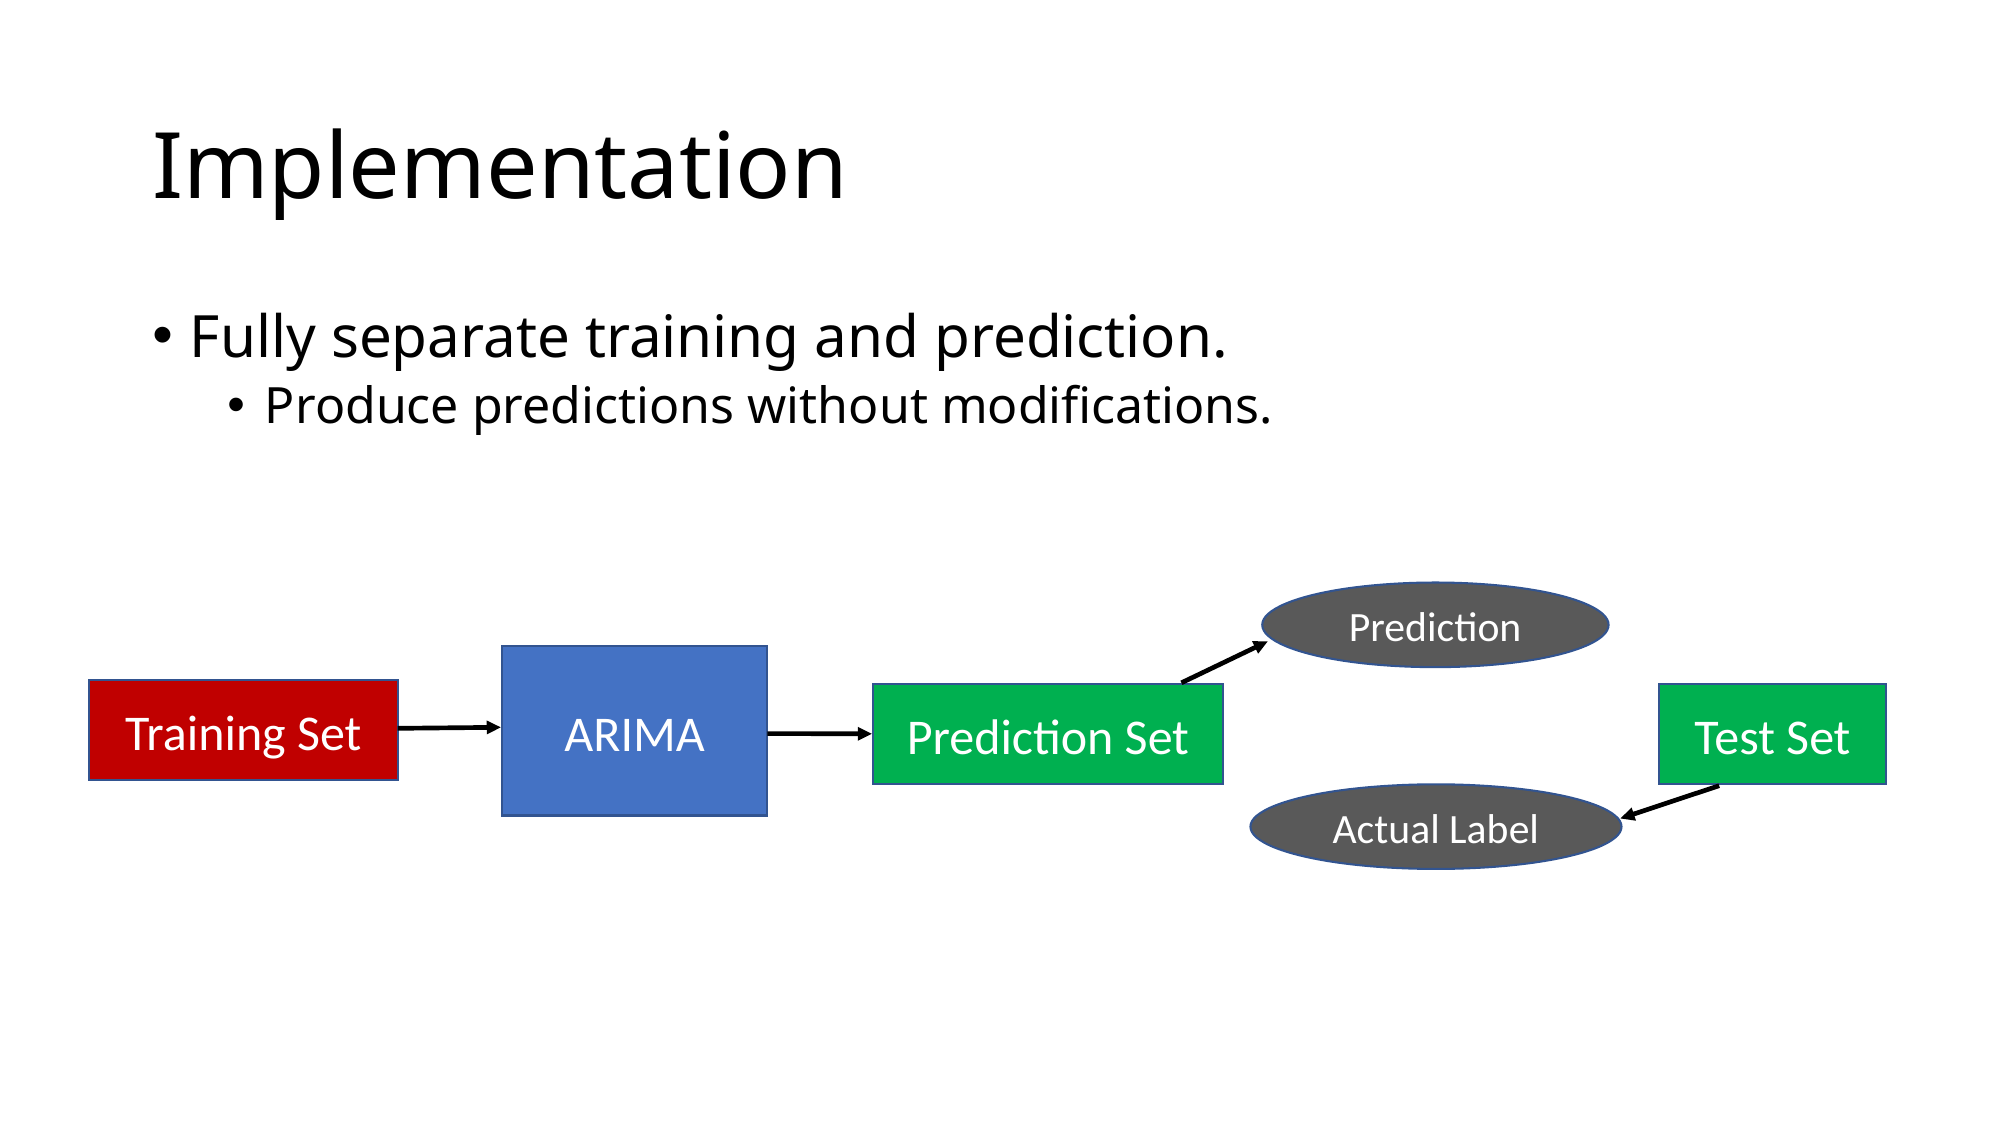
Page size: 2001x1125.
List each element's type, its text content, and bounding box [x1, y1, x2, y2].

text_box Training Set [88, 679, 399, 781]
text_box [1181, 641, 1268, 683]
text_box Prediction Set [872, 683, 1224, 785]
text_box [1620, 785, 1720, 819]
list Fully separate training and prediction. Produce predictions without modifications. [137, 299, 1863, 1014]
text_box ARIMA [501, 645, 768, 817]
text_box Actual Label [1249, 783, 1623, 870]
text_box Test Set [1658, 683, 1887, 785]
title Implementation [137, 59, 1863, 278]
text_box Prediction [1261, 581, 1610, 669]
